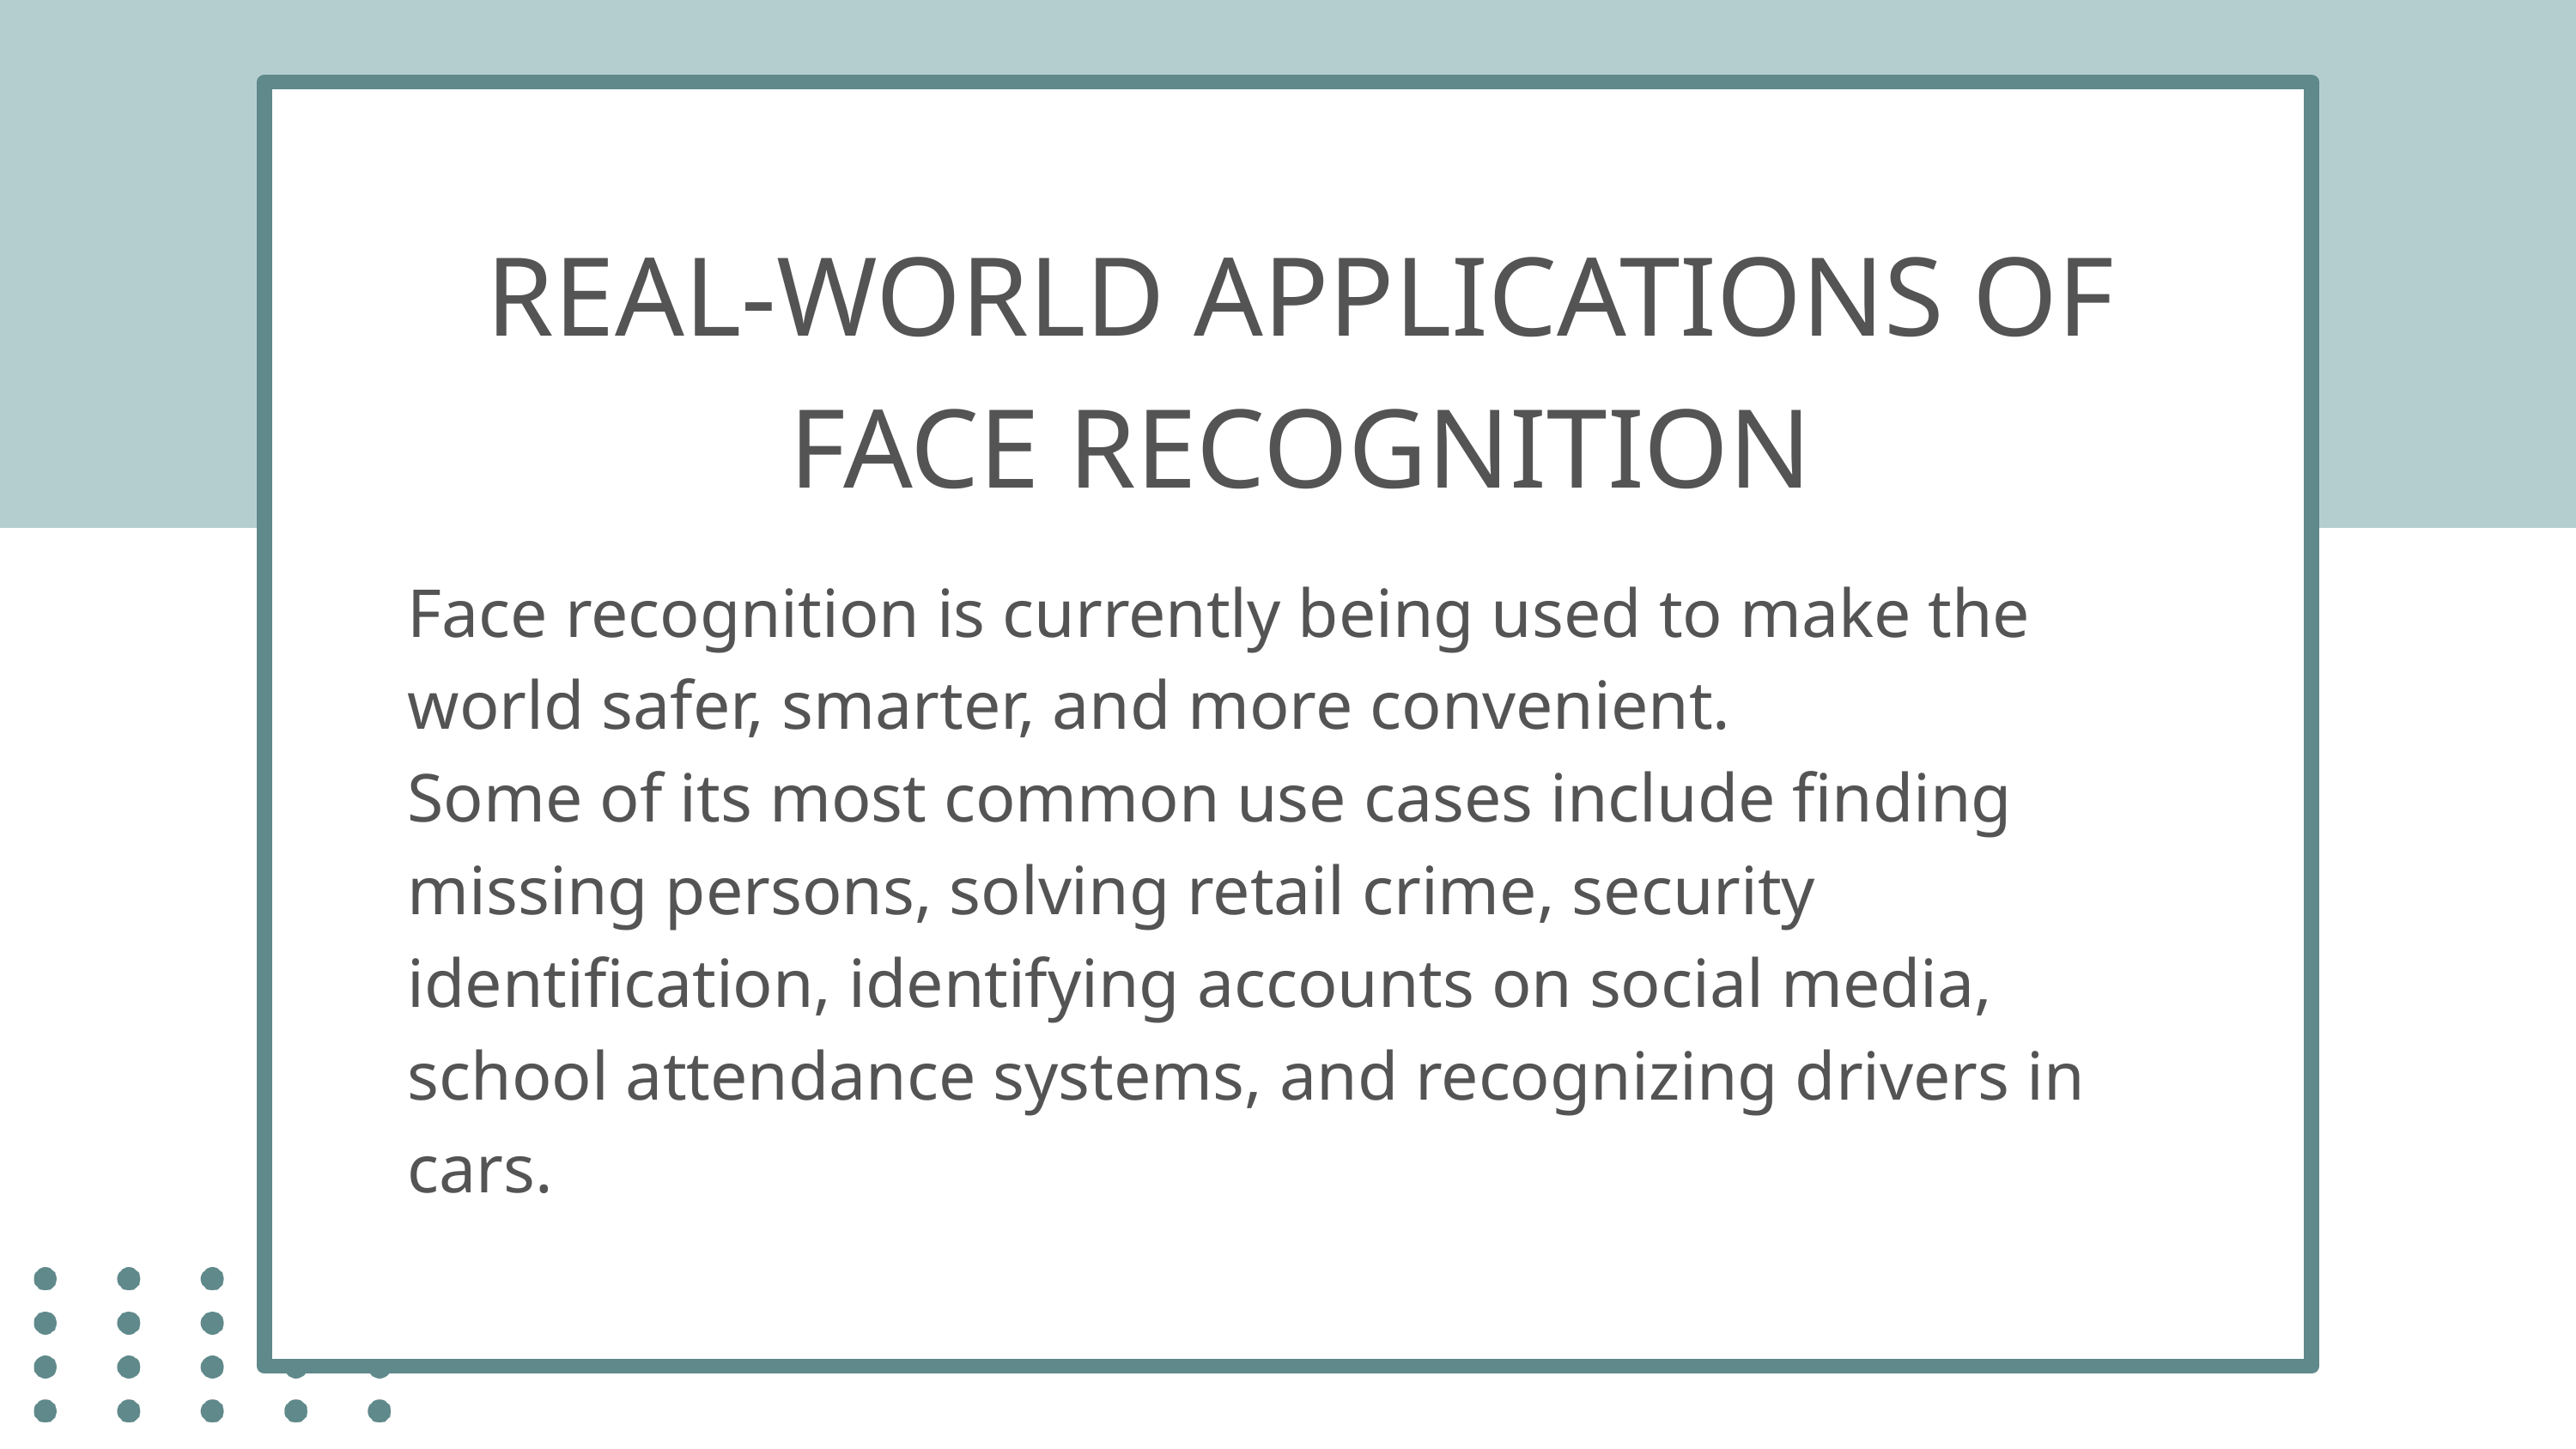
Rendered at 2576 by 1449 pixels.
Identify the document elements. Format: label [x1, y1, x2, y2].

text_box [33, 1267, 408, 1422]
text_box [0, 0, 2576, 529]
text_box [264, 82, 2312, 1367]
